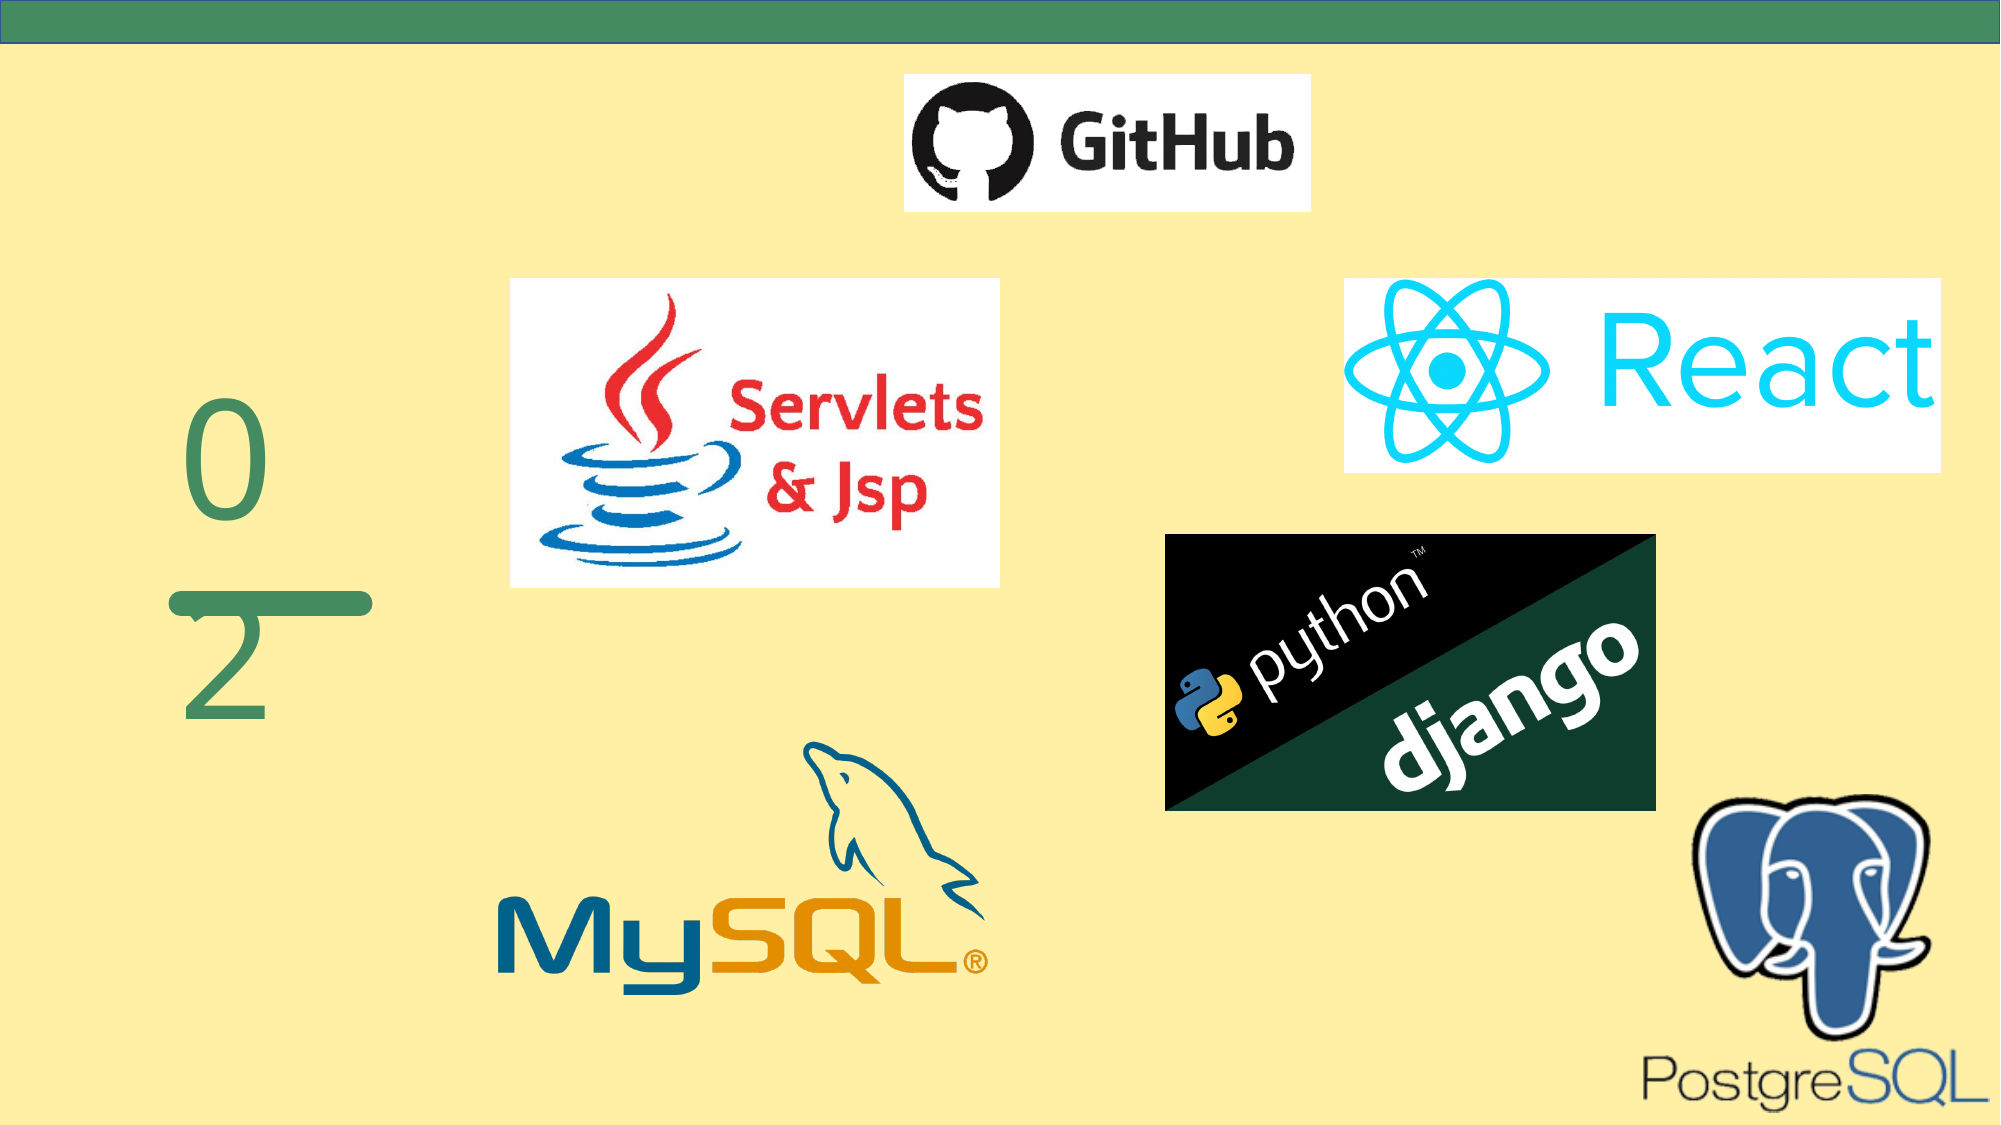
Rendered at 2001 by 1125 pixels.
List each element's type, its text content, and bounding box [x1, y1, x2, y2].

text_box [0, 0, 2000, 44]
picture [903, 74, 1311, 212]
picture [1344, 278, 1941, 473]
picture [497, 741, 988, 995]
picture [1165, 534, 1990, 1113]
picture [510, 278, 1000, 588]
text_box 02 [163, 345, 384, 760]
